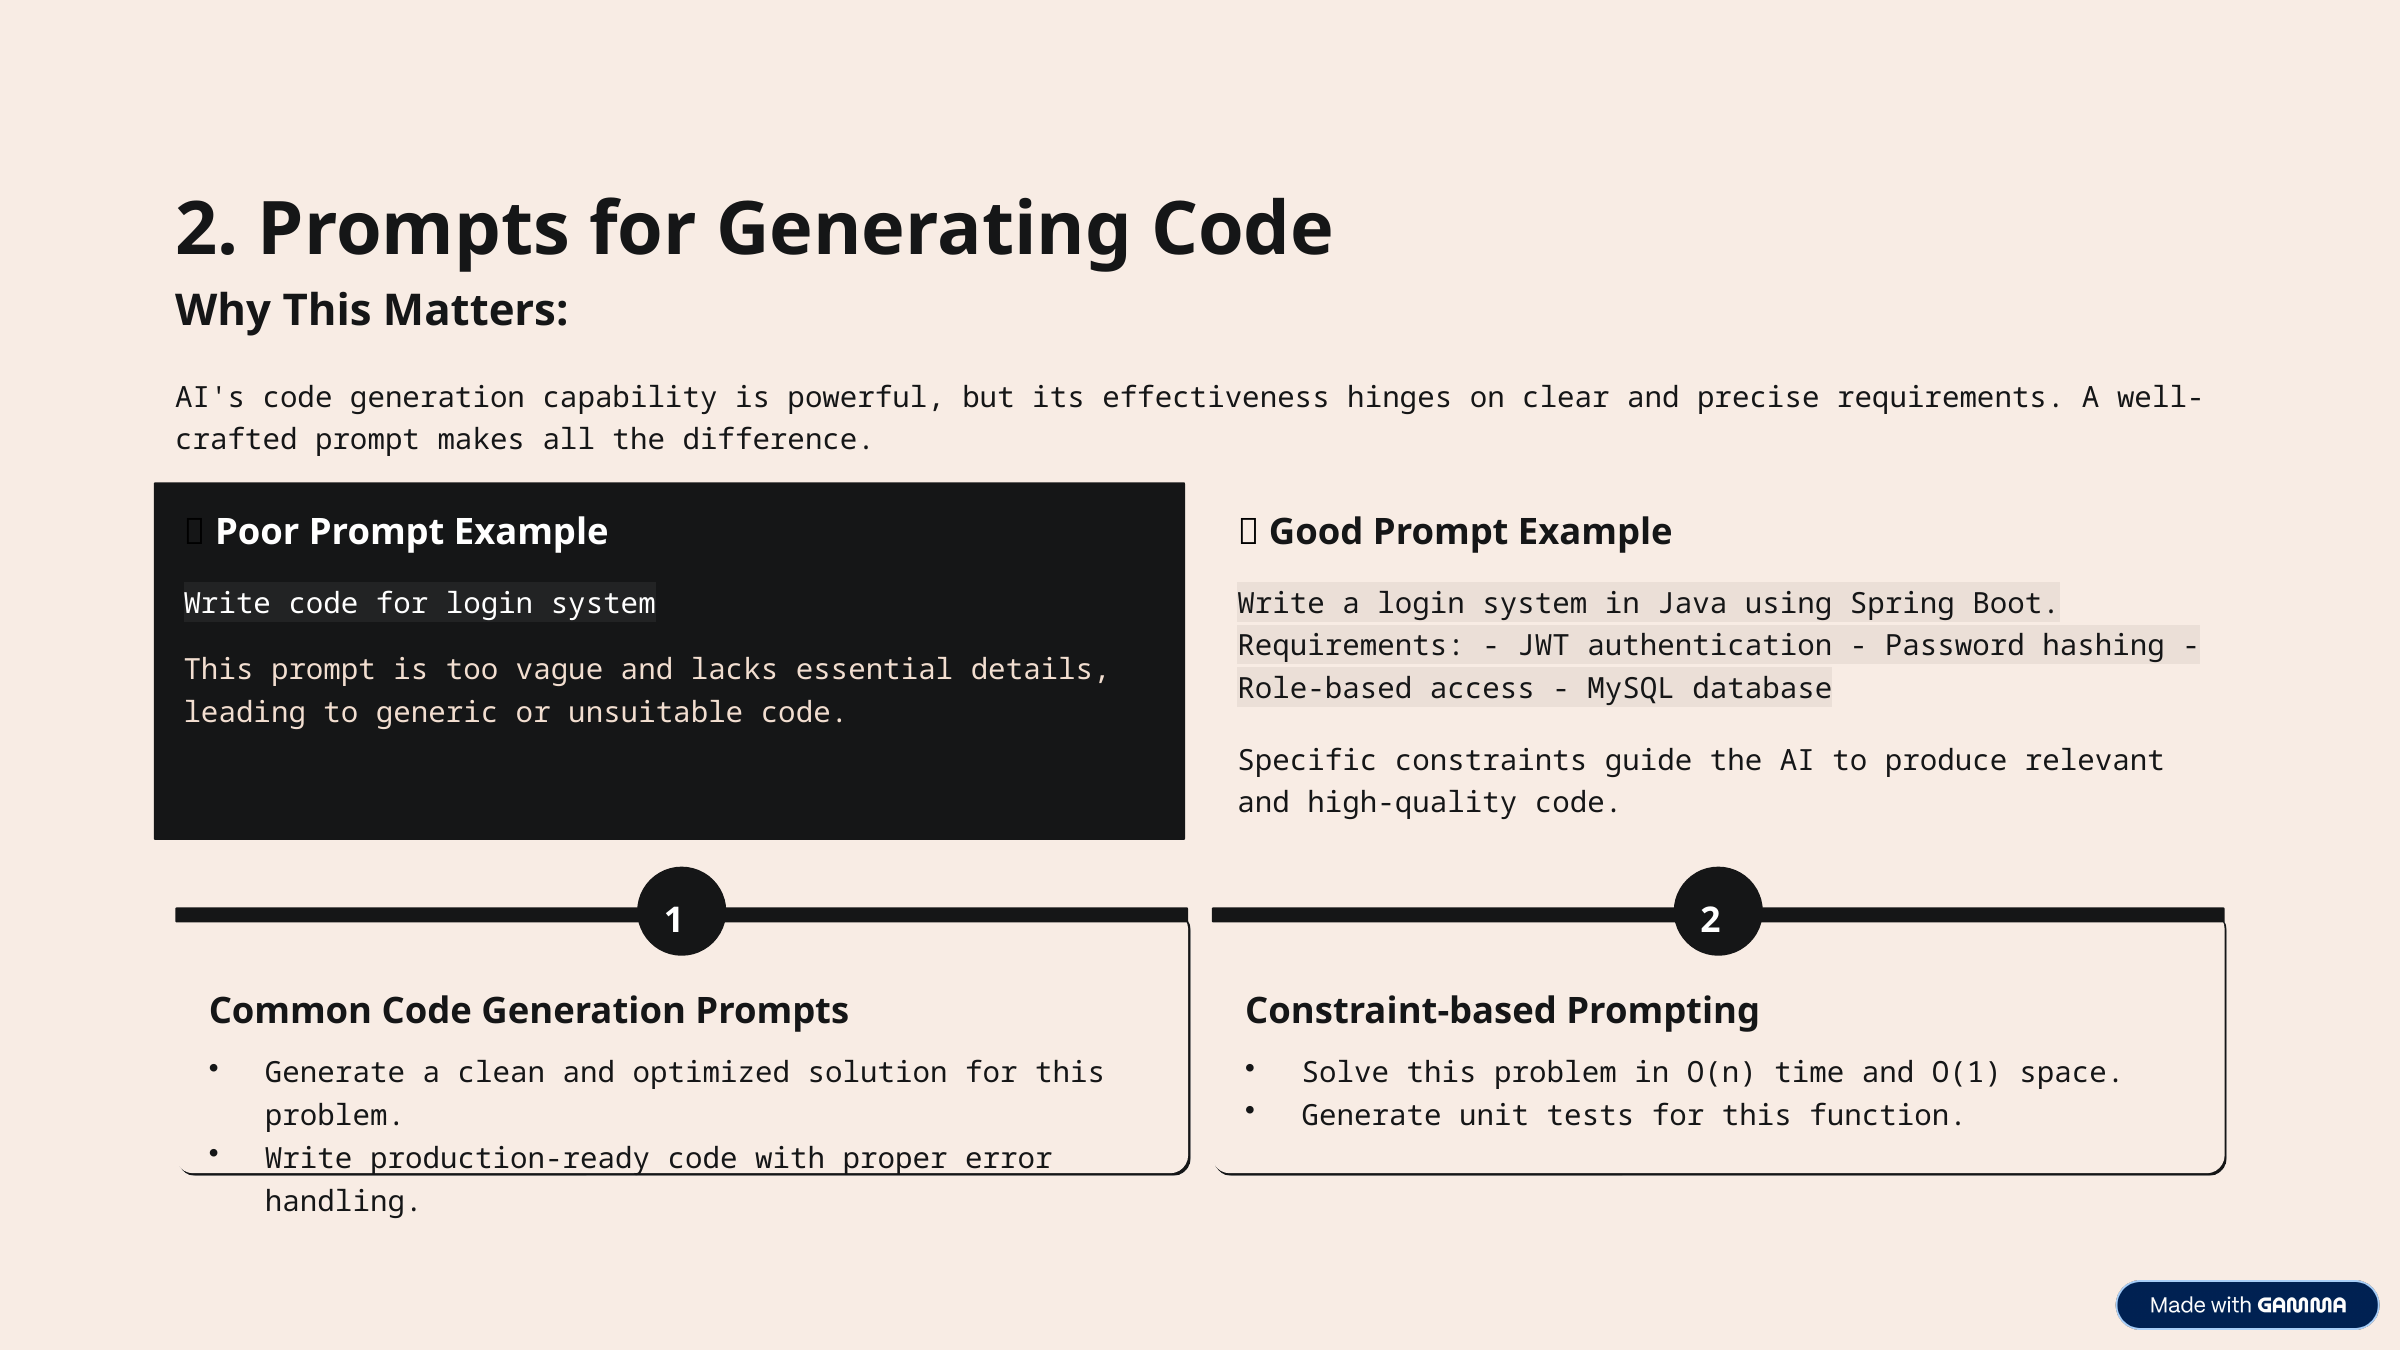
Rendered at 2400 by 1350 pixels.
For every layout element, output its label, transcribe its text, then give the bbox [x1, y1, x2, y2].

text_box AI's code generation capability is powerful, but its effectiveness hinges on clear and precise requirements. A well-crafted prompt makes all the difference. [175, 370, 2225, 456]
text_box [725, 907, 1189, 923]
text_box [1211, 907, 1675, 923]
text_box [175, 907, 638, 923]
text_box Specific constraints guide the AI to produce relevant and high-quality code. [1237, 733, 2226, 819]
text_box 2. Prompts for Generating Code [175, 176, 1448, 270]
text_box [1762, 907, 2225, 923]
text_box This prompt is too vague and lacks essential details, leading to generic or unsuitable code. [183, 642, 1156, 729]
text_box ❌ Poor Prompt Example [183, 506, 682, 553]
text_box Write a login system in Java using Spring Boot. Requirements: - JWT authentication - Password hashing - Role-based access - MySQL database [1237, 576, 2226, 712]
text_box Generate a clean and optimized solution for this problem. Write production-ready code with proper error handling. [208, 1046, 1155, 1132]
text_box [153, 482, 1186, 840]
text_box [637, 866, 727, 956]
text_box Why This Matters: [175, 279, 621, 335]
text_box Write code for login system [183, 576, 1156, 622]
text_box [1673, 866, 1763, 956]
text_box 1 [663, 888, 700, 934]
text_box Constraint-based Prompting [1245, 985, 1818, 1032]
text_box 2 [1700, 888, 1736, 934]
picture [2106, 1271, 2389, 1339]
text_box ✅ Good Prompt Example [1237, 506, 1747, 553]
text_box [1211, 923, 2225, 1174]
text_box [175, 923, 1189, 1174]
text_box Solve this problem in O(n) time and O(1) space. Generate unit tests for this function. [1245, 1046, 2192, 1132]
text_box Common Code Generation Prompts [208, 985, 921, 1032]
